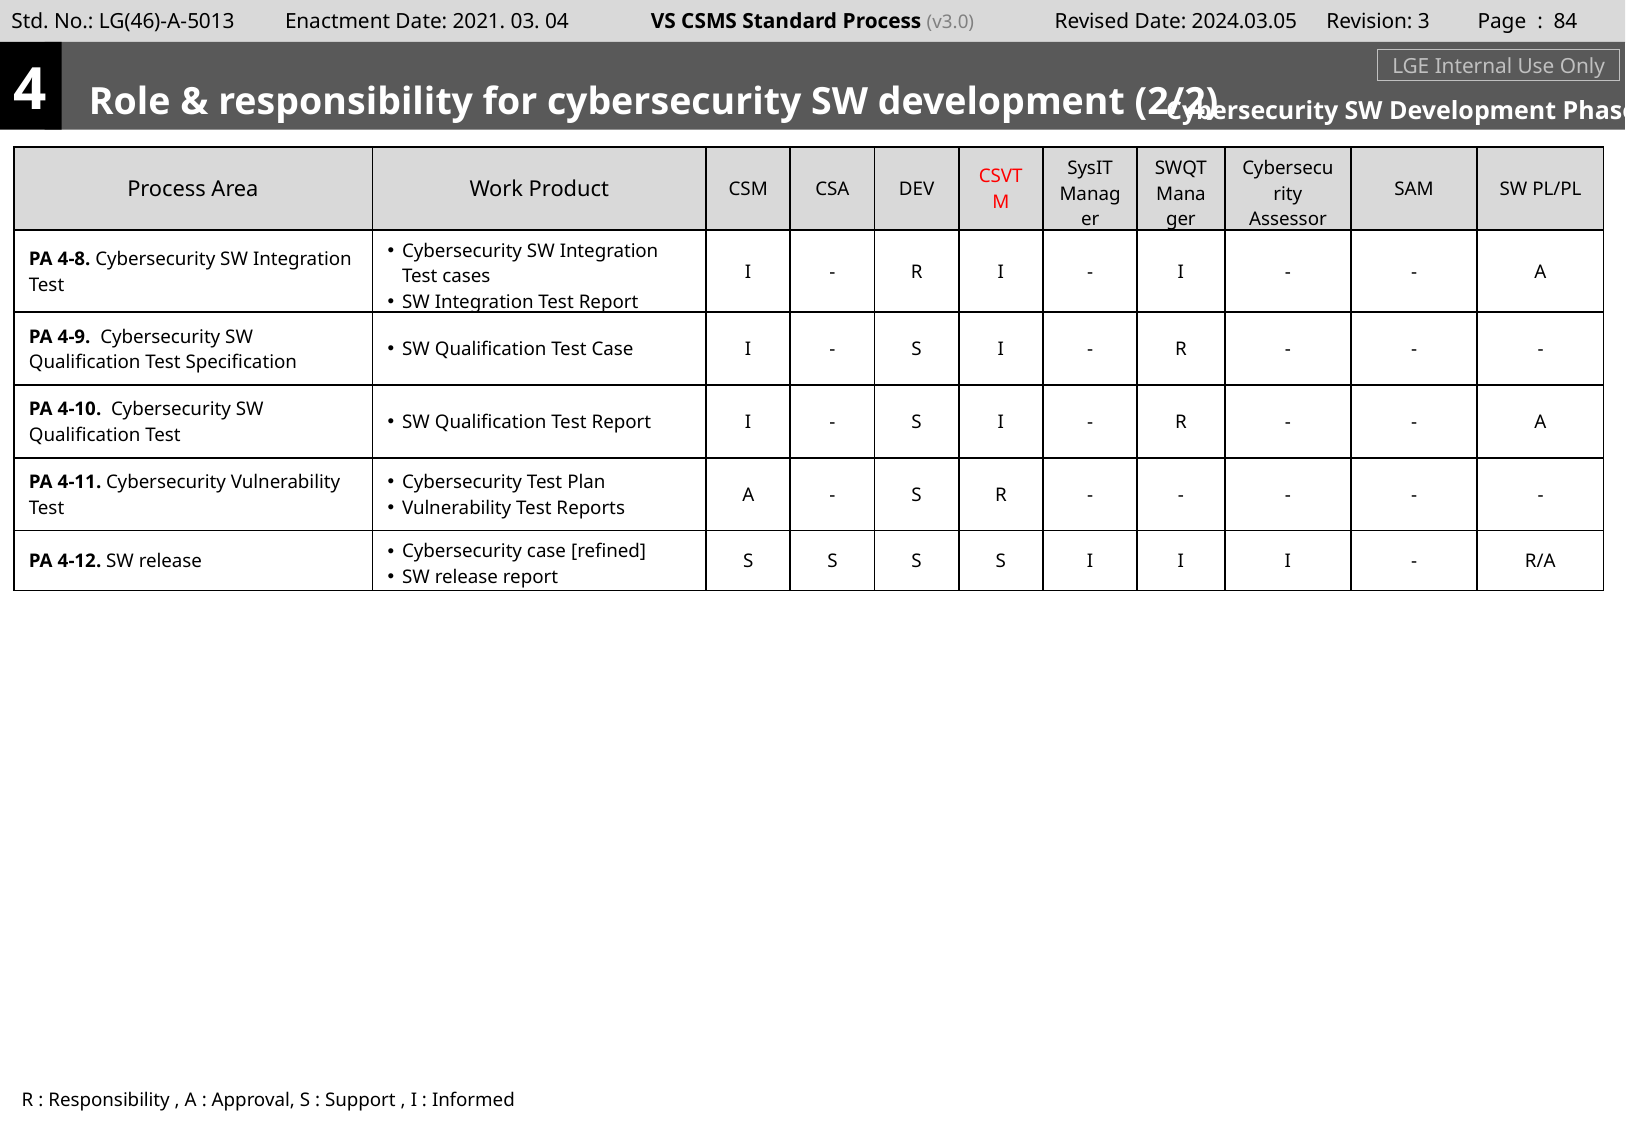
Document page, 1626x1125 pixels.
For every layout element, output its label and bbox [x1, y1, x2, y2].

table_cell [707, 459, 789, 530]
table_cell [1478, 386, 1603, 457]
text_box [0, 1079, 1581, 1118]
table_cell [1226, 313, 1350, 384]
table_cell [875, 531, 958, 590]
table_cell [1044, 231, 1136, 311]
table_header [707, 148, 789, 229]
table_cell [791, 531, 874, 590]
table_cell [15, 459, 372, 530]
table_cell [1044, 313, 1136, 384]
table_cell [791, 459, 874, 530]
table_cell [960, 459, 1042, 530]
table_cell [373, 459, 705, 530]
table_header [373, 148, 705, 229]
table_cell [1478, 459, 1603, 530]
table_header [960, 148, 1042, 229]
table_cell [1352, 531, 1476, 590]
table_cell [960, 231, 1042, 311]
table_header [1478, 148, 1603, 229]
table_cell [960, 313, 1042, 384]
table_cell [15, 386, 372, 457]
table_cell [791, 231, 874, 311]
table_cell [1226, 531, 1350, 590]
table_header [875, 148, 958, 229]
table_cell [15, 231, 372, 311]
table_cell [1352, 313, 1476, 384]
table_header [1044, 148, 1136, 229]
text_box [0, 40, 1625, 132]
table_cell [707, 531, 789, 590]
table_cell [875, 459, 958, 530]
table_cell [1478, 531, 1603, 590]
table_cell [707, 386, 789, 457]
table_cell [1138, 459, 1224, 530]
table_cell [707, 313, 789, 384]
table_cell [1044, 531, 1136, 590]
table_cell [791, 386, 874, 457]
table_cell [875, 386, 958, 457]
table_cell [707, 231, 789, 311]
table_cell [1138, 231, 1224, 311]
slide_number [1474, 7, 1587, 33]
table_cell [373, 386, 705, 457]
table_cell [1352, 231, 1476, 311]
table_cell [15, 531, 372, 590]
table_header [15, 148, 372, 229]
table_cell [1044, 459, 1136, 530]
table_cell [1226, 231, 1350, 311]
table_cell [875, 231, 958, 311]
table_cell [1352, 459, 1476, 530]
table_cell [1478, 231, 1603, 311]
table_cell [1352, 386, 1476, 457]
table_cell [1226, 459, 1350, 530]
table_cell [373, 231, 705, 311]
table_cell [1044, 386, 1136, 457]
table_cell [1138, 531, 1224, 590]
table_header [1138, 148, 1224, 229]
table_cell [1226, 386, 1350, 457]
table_cell [1138, 386, 1224, 457]
table_cell [1138, 313, 1224, 384]
table_cell [15, 313, 372, 384]
table_cell [875, 313, 958, 384]
table_cell [960, 386, 1042, 457]
table_cell [373, 313, 705, 384]
table_header [1352, 148, 1476, 229]
table_header [791, 148, 874, 229]
table_header [1226, 148, 1350, 229]
table_cell [791, 313, 874, 384]
table_cell [960, 531, 1042, 590]
table_cell [373, 531, 705, 590]
table_cell [1478, 313, 1603, 384]
